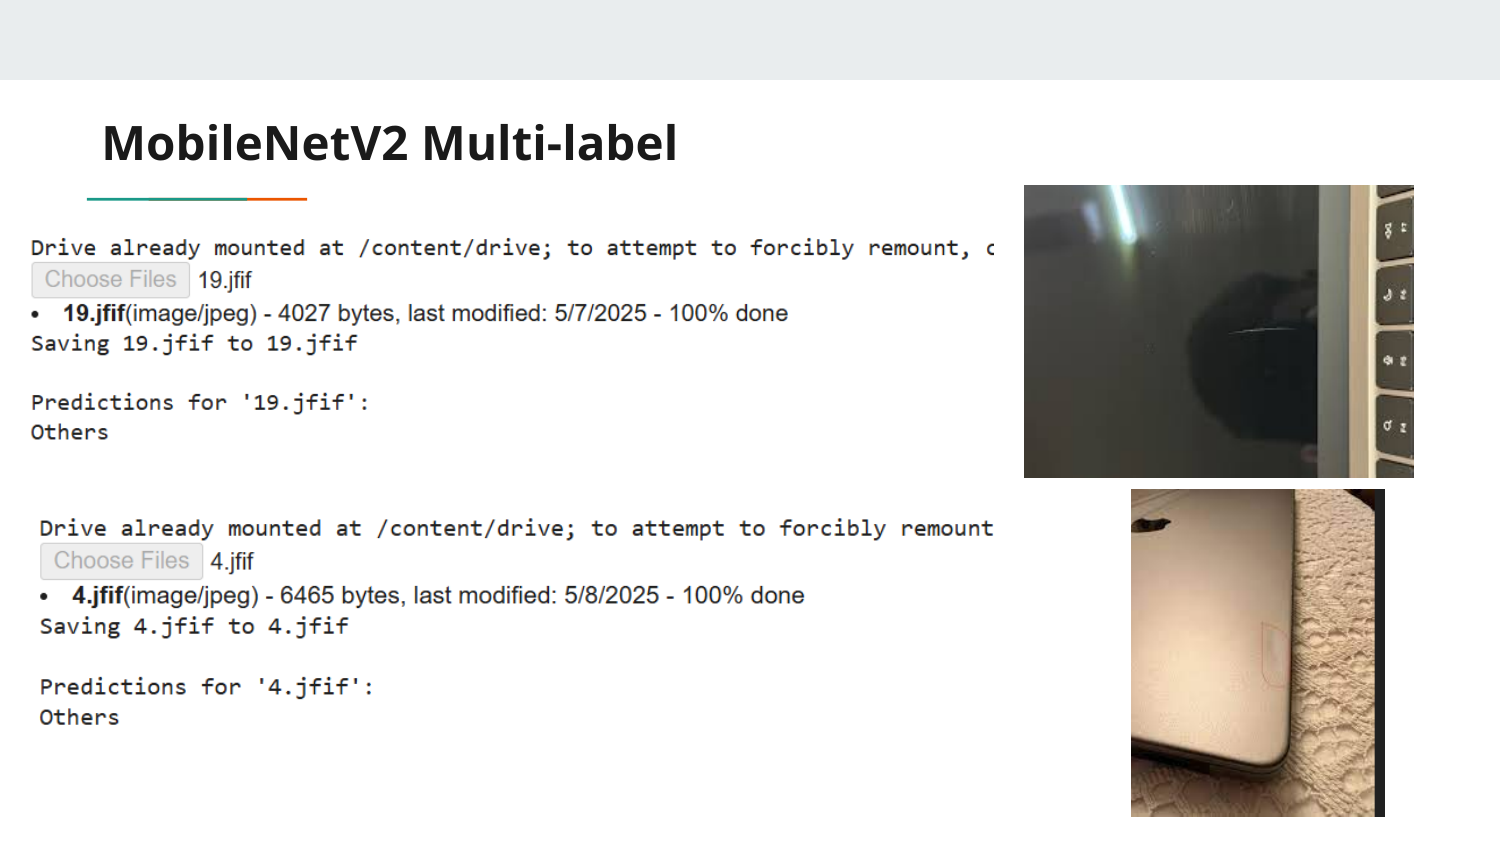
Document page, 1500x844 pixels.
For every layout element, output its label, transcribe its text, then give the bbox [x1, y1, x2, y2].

picture [24, 502, 994, 727]
picture [18, 221, 994, 460]
title MobileNetV2 Multi-label [86, 98, 1348, 186]
picture [1131, 489, 1385, 817]
picture [1023, 185, 1415, 478]
